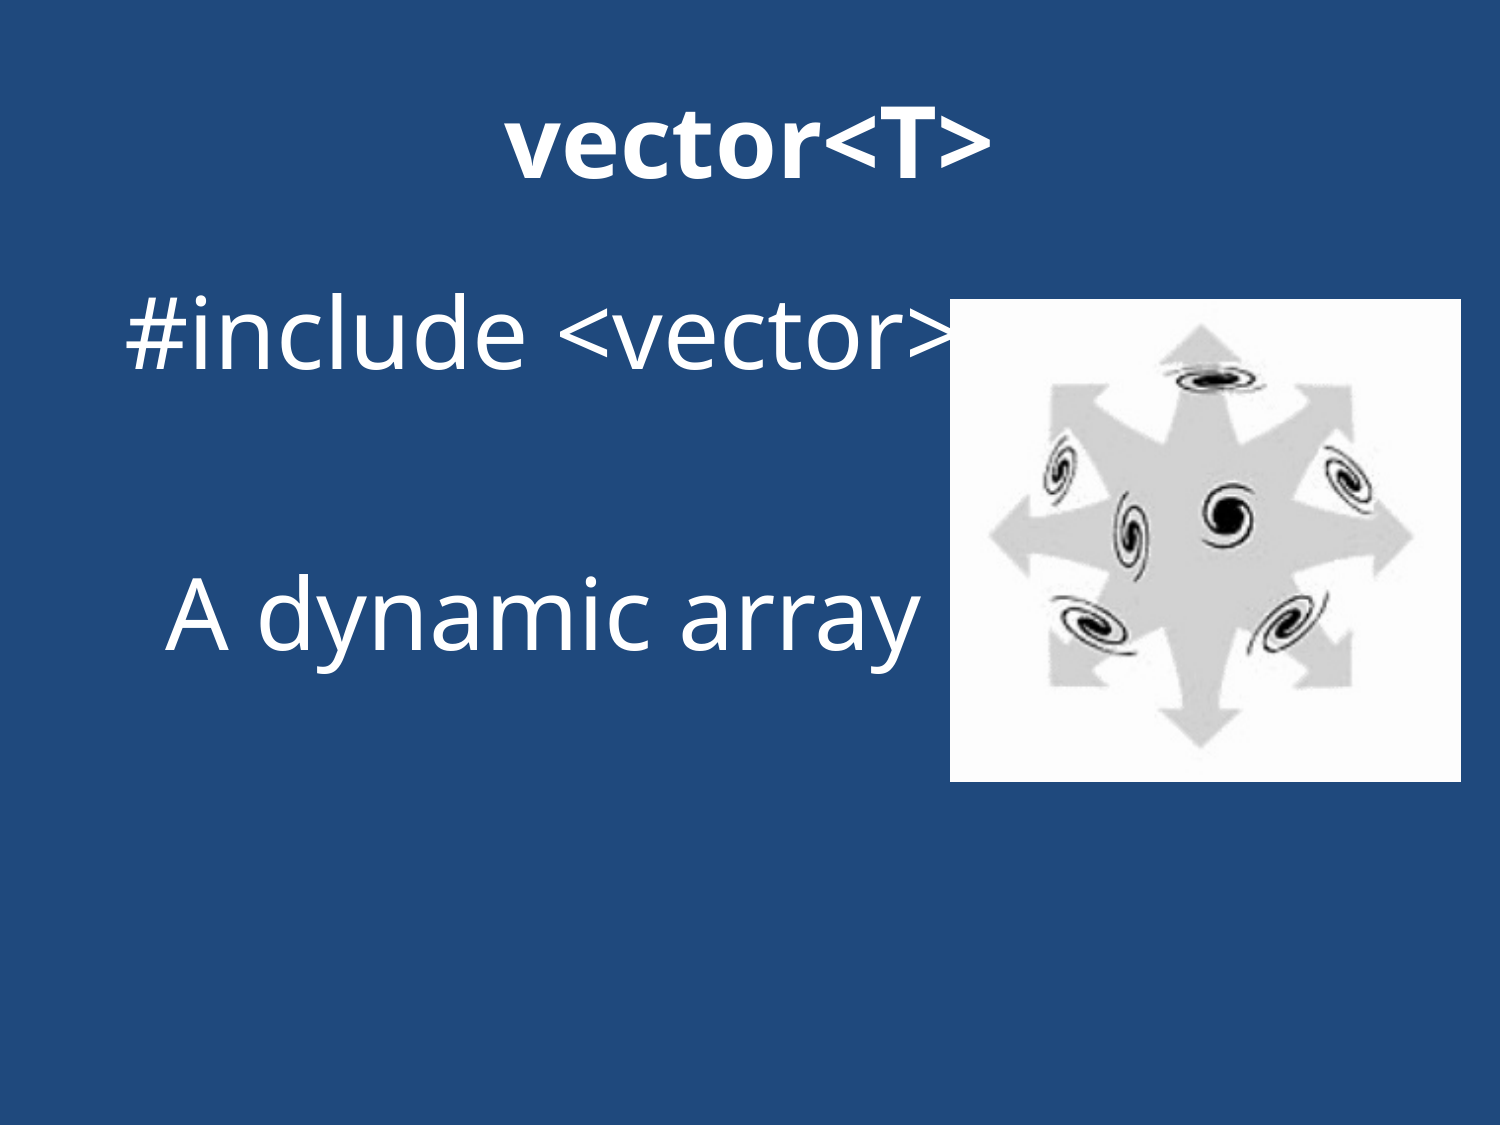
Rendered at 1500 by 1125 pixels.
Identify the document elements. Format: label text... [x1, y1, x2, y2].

picture [949, 299, 1461, 782]
title vector<T> [75, 45, 1425, 233]
list #include <vector> A dynamic array [75, 262, 1013, 1005]
